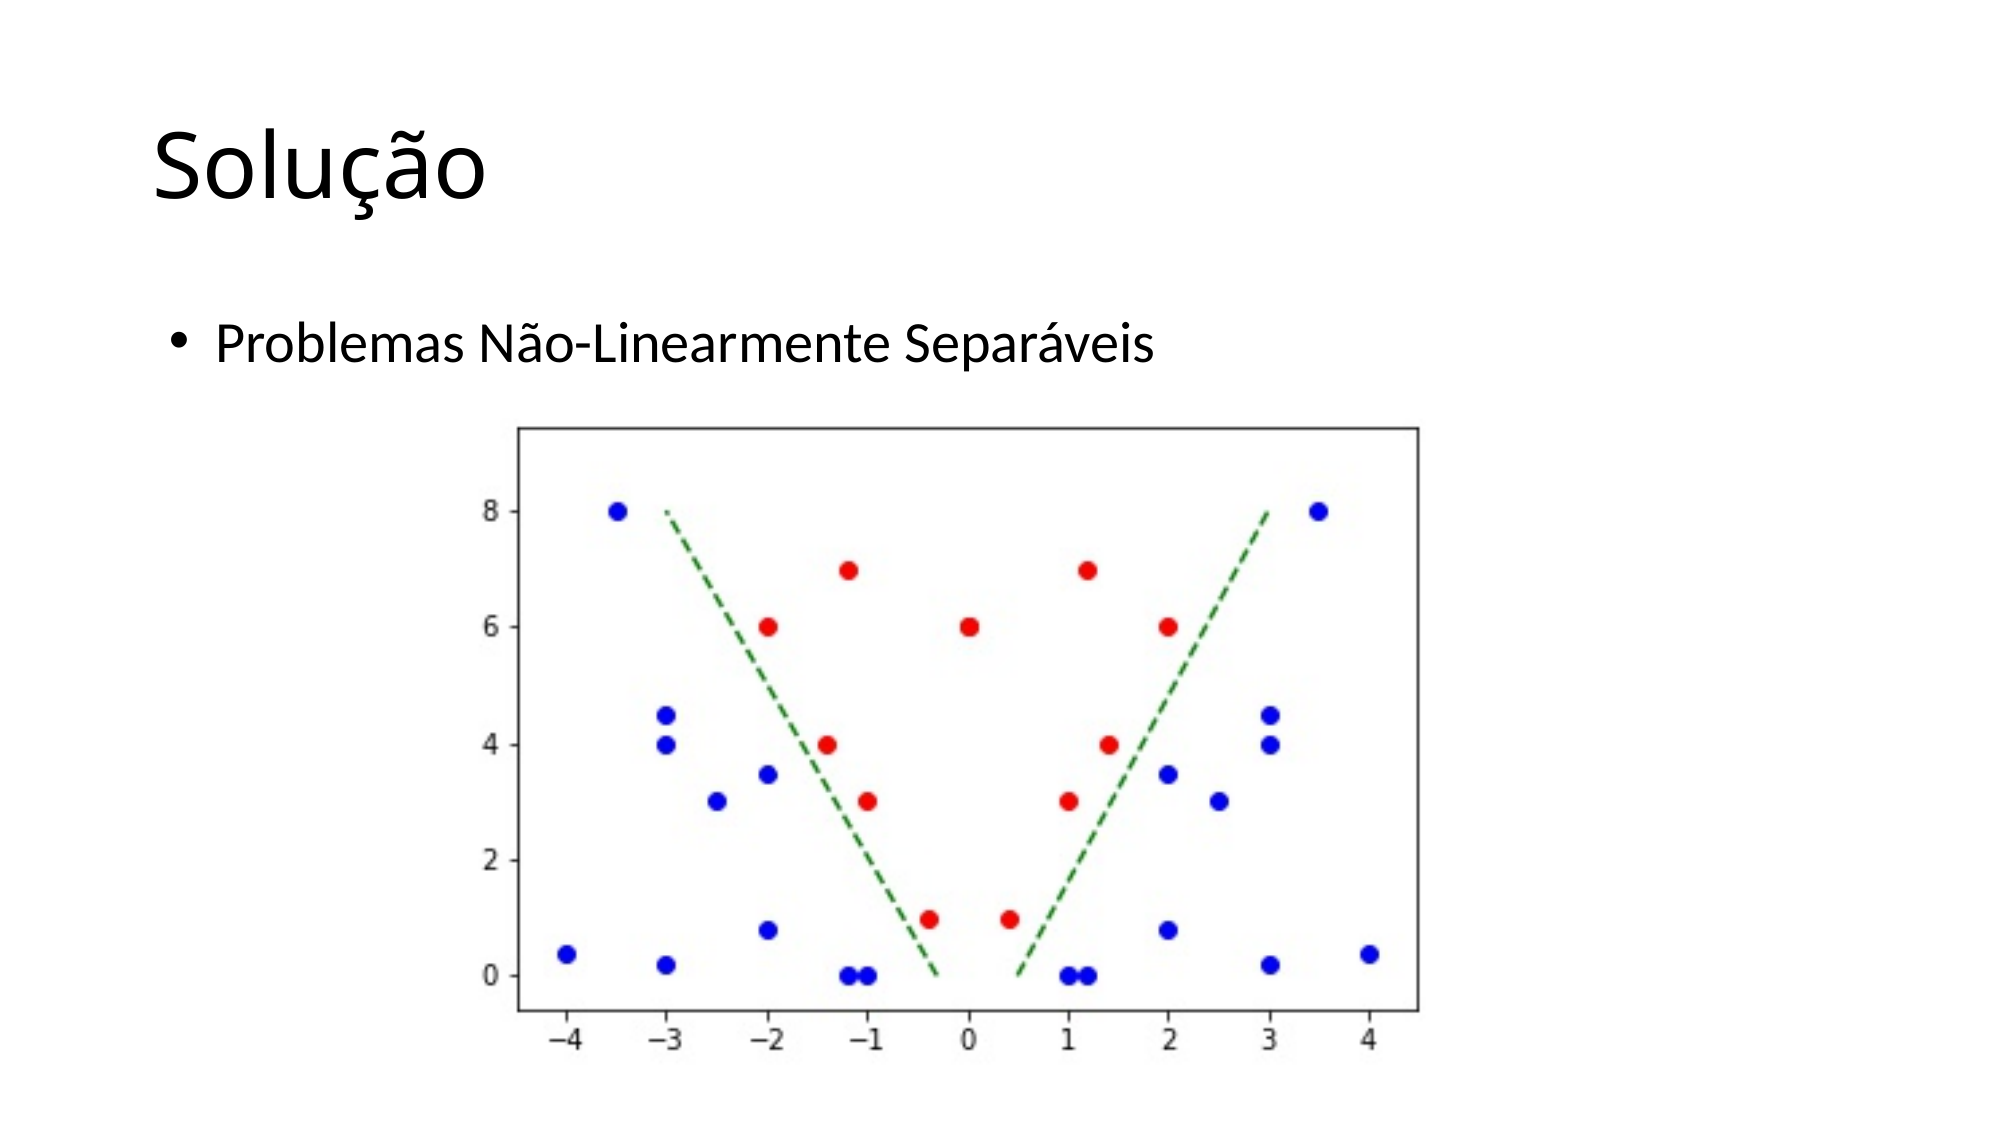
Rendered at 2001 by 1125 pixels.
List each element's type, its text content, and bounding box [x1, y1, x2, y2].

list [373, 334, 1533, 1107]
text_box Problemas Não-Linearmente Separáveis [154, 297, 1284, 382]
title Solução [137, 59, 1863, 278]
